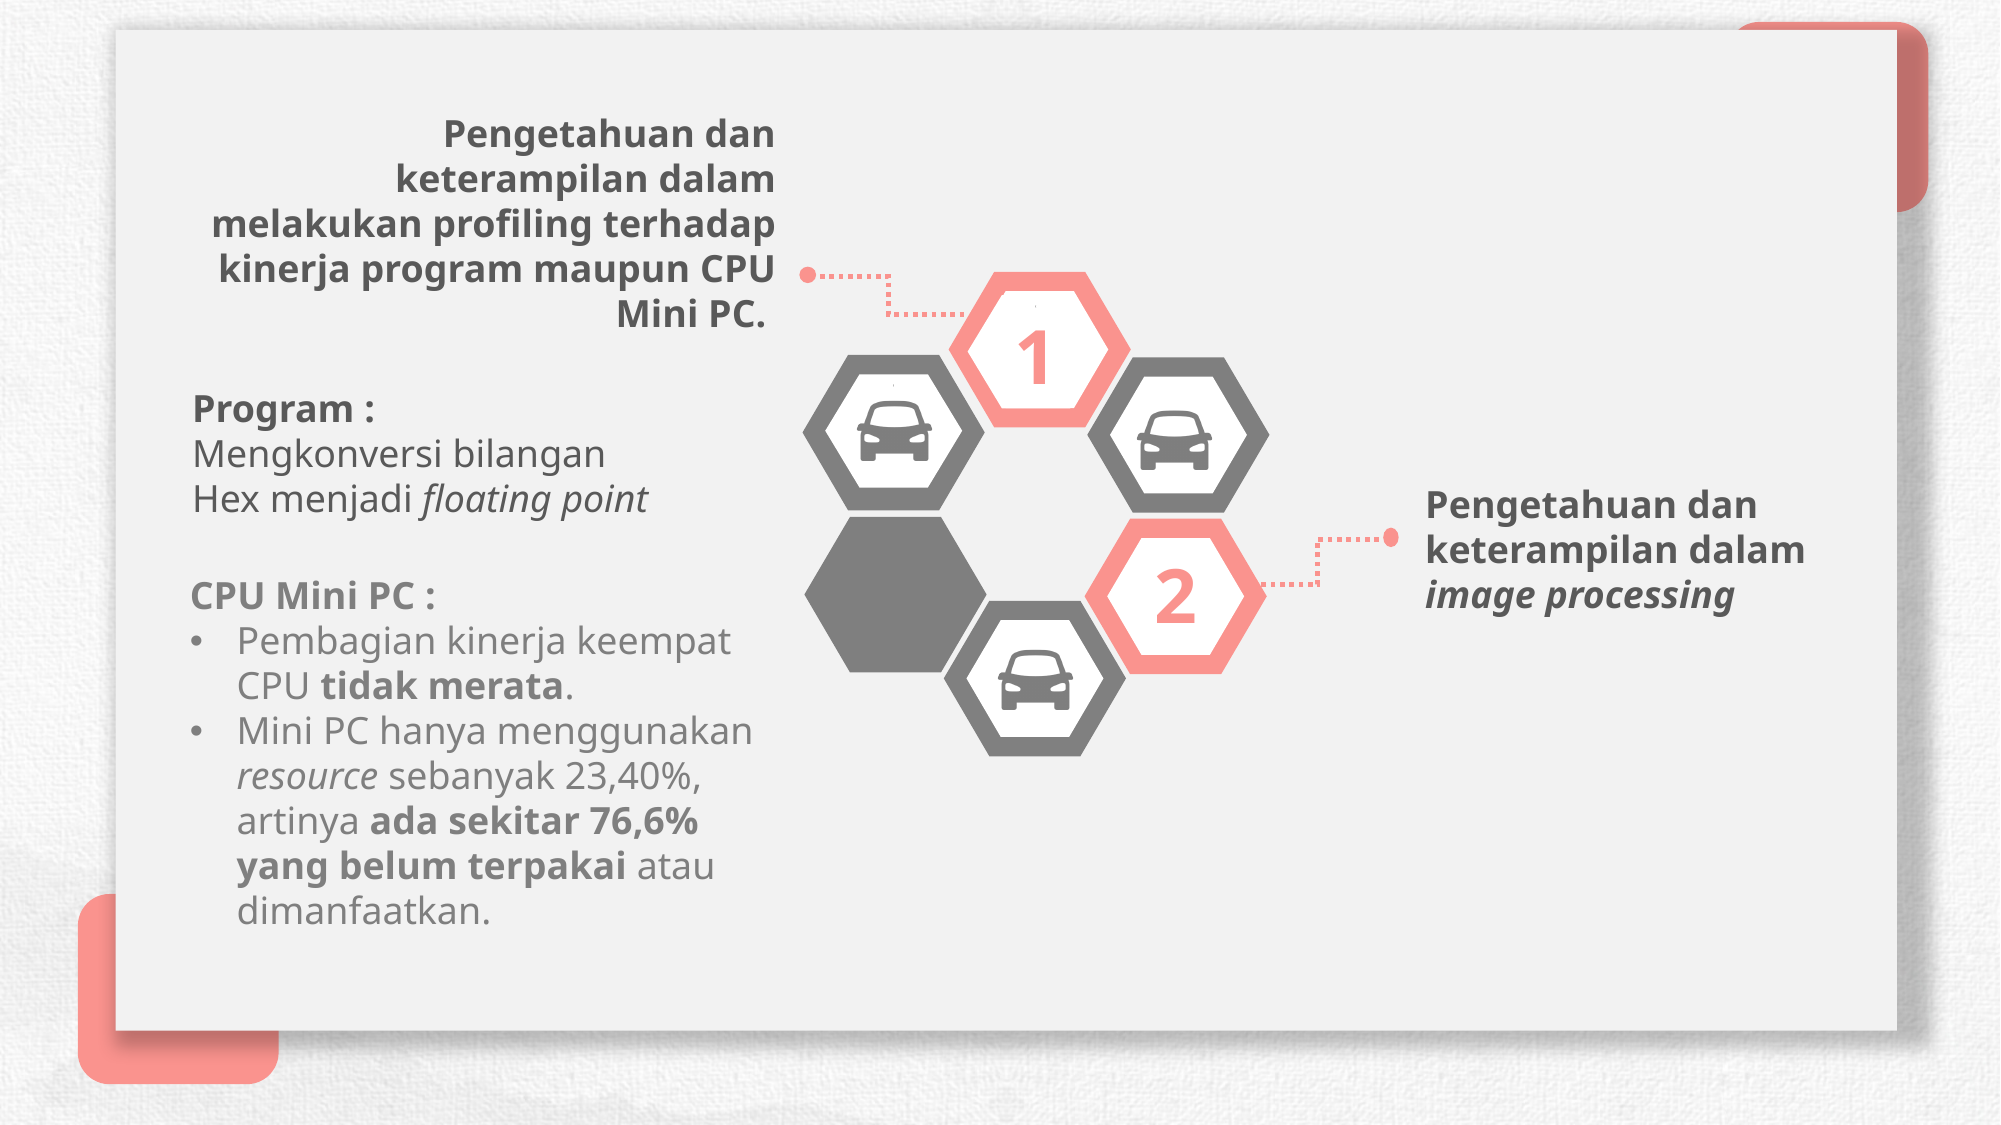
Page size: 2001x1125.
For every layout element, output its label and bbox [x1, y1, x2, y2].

text_box [1246, 528, 1398, 585]
picture [0, 0, 2000, 1125]
text_box [800, 267, 967, 315]
text_box [943, 600, 1126, 757]
